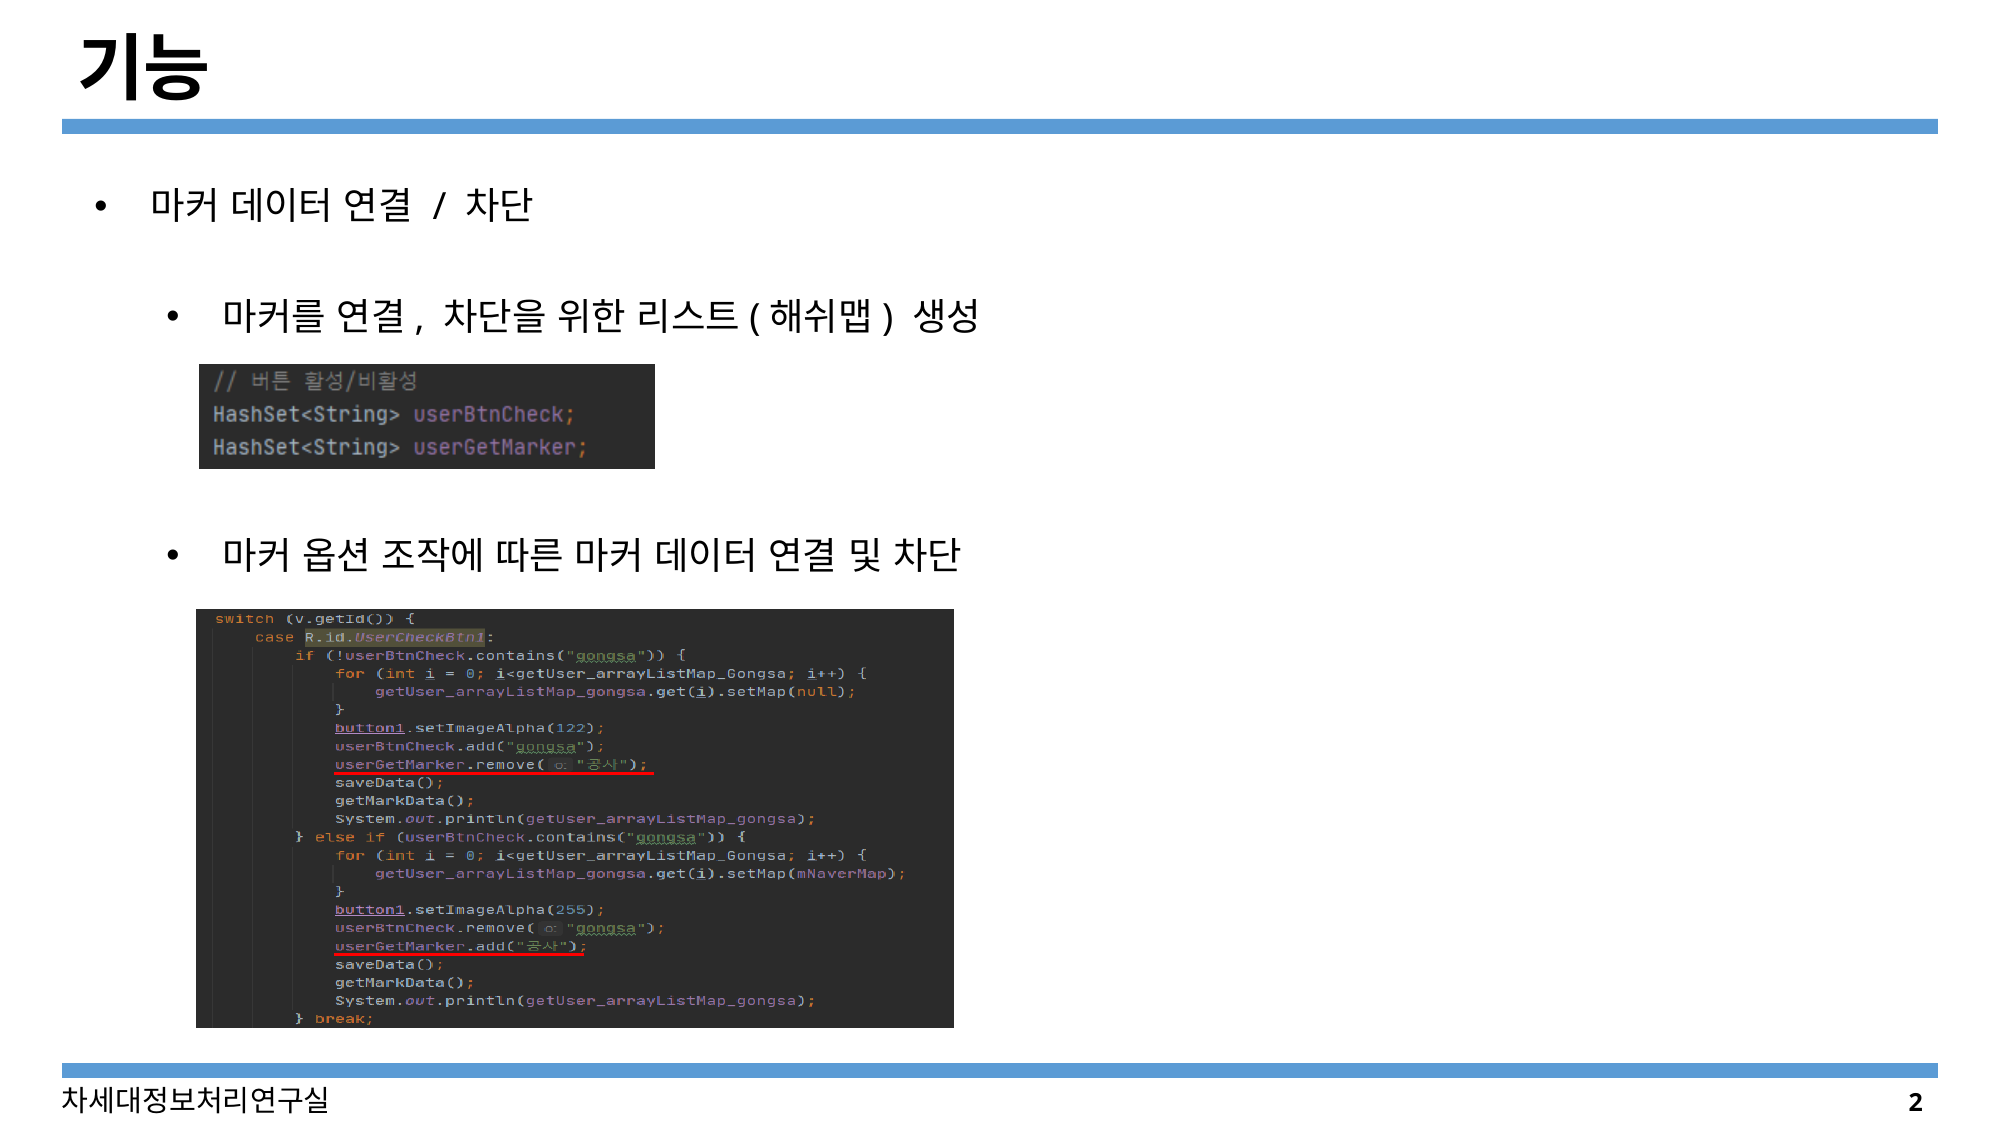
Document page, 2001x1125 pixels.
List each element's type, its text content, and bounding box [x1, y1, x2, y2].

title 기능 [62, 24, 1564, 118]
slide_number 2 [1487, 1079, 1938, 1125]
text_box 마커 데이터 연결 / 차단 [79, 152, 954, 235]
text_box 마커를 연결, 차단을 위한 리스트(해쉬맵) 생성 [151, 262, 1150, 346]
picture [199, 364, 655, 469]
picture [195, 609, 954, 1028]
text_box 마커 옵션 조작에 따른 마커 데이터 연결 및 차단 [151, 501, 1150, 584]
